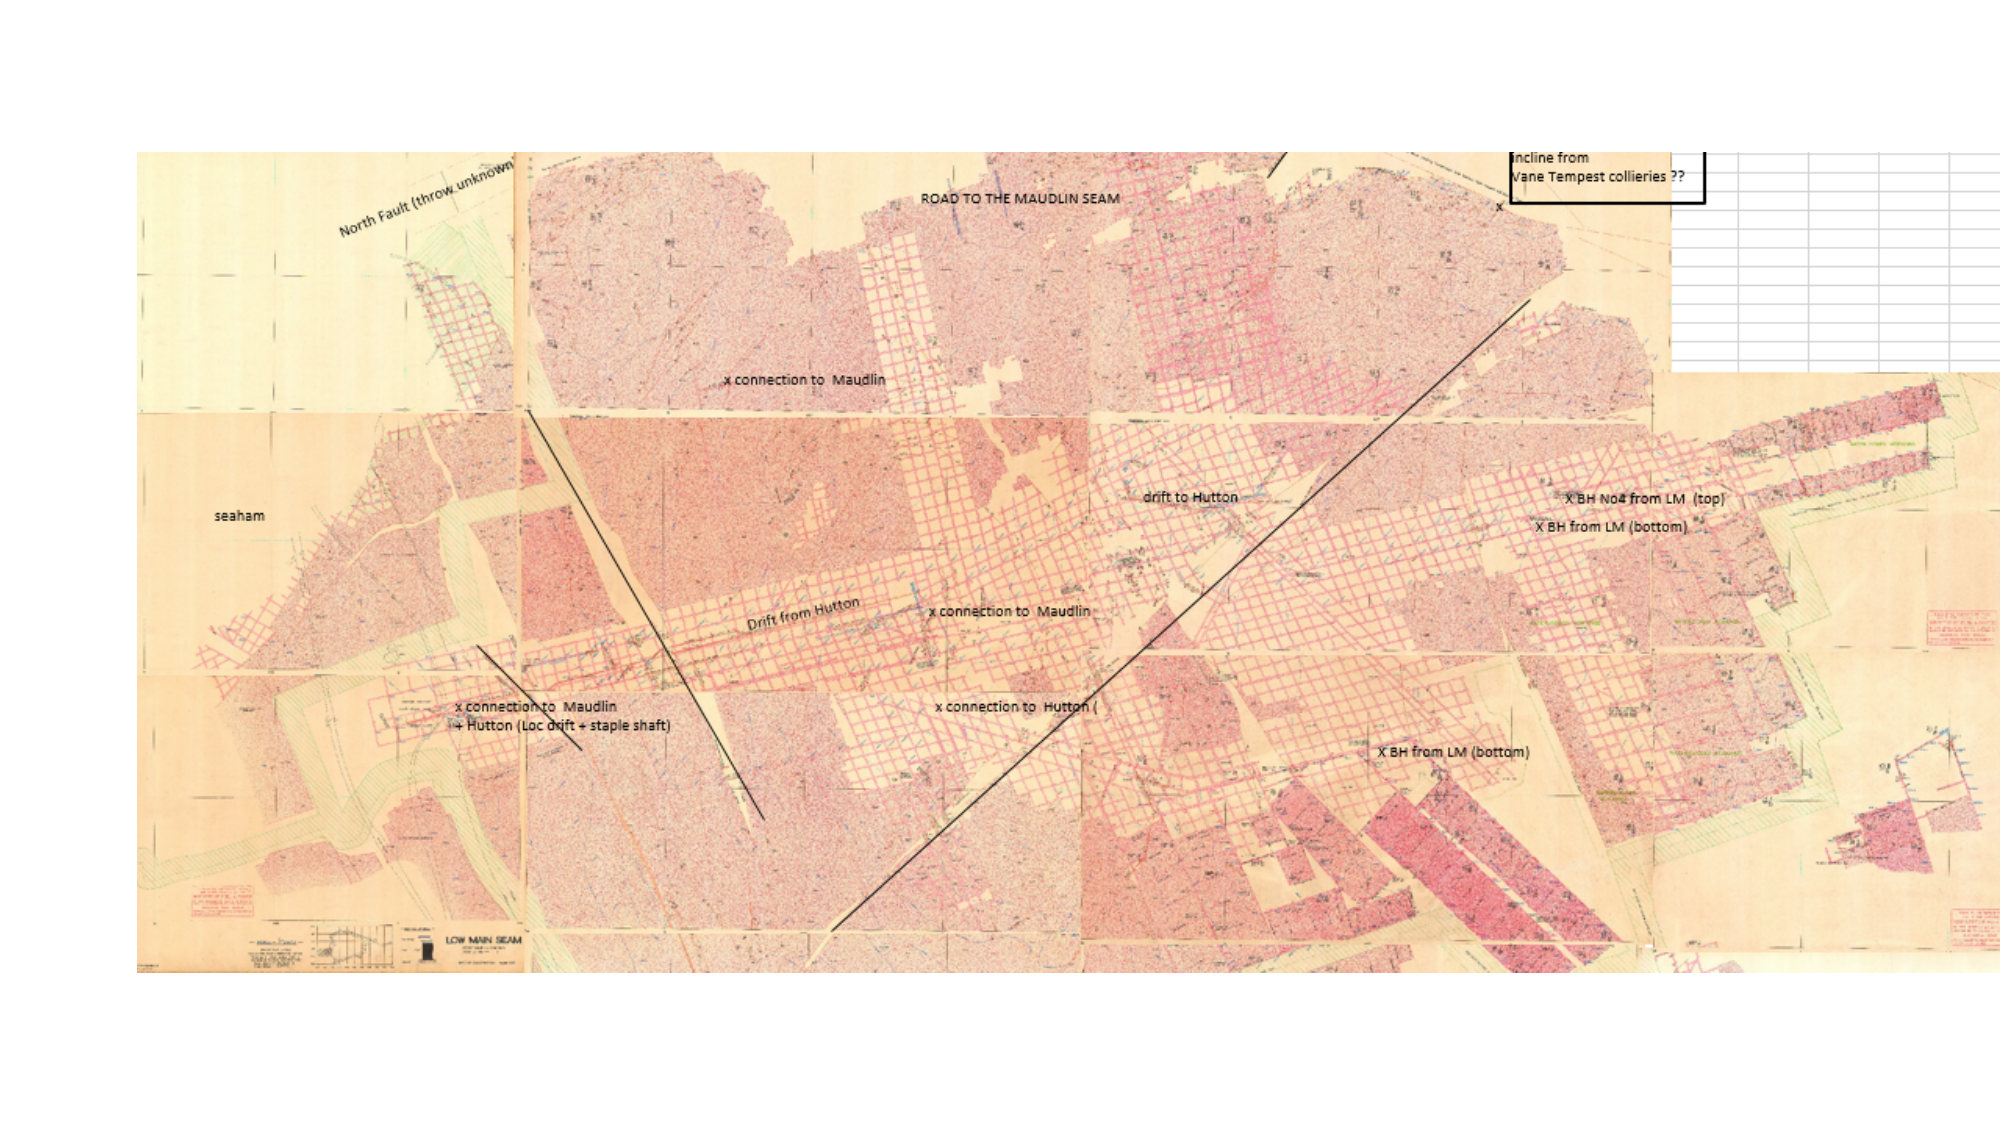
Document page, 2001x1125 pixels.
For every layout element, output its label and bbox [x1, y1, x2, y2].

picture [137, 152, 2000, 973]
